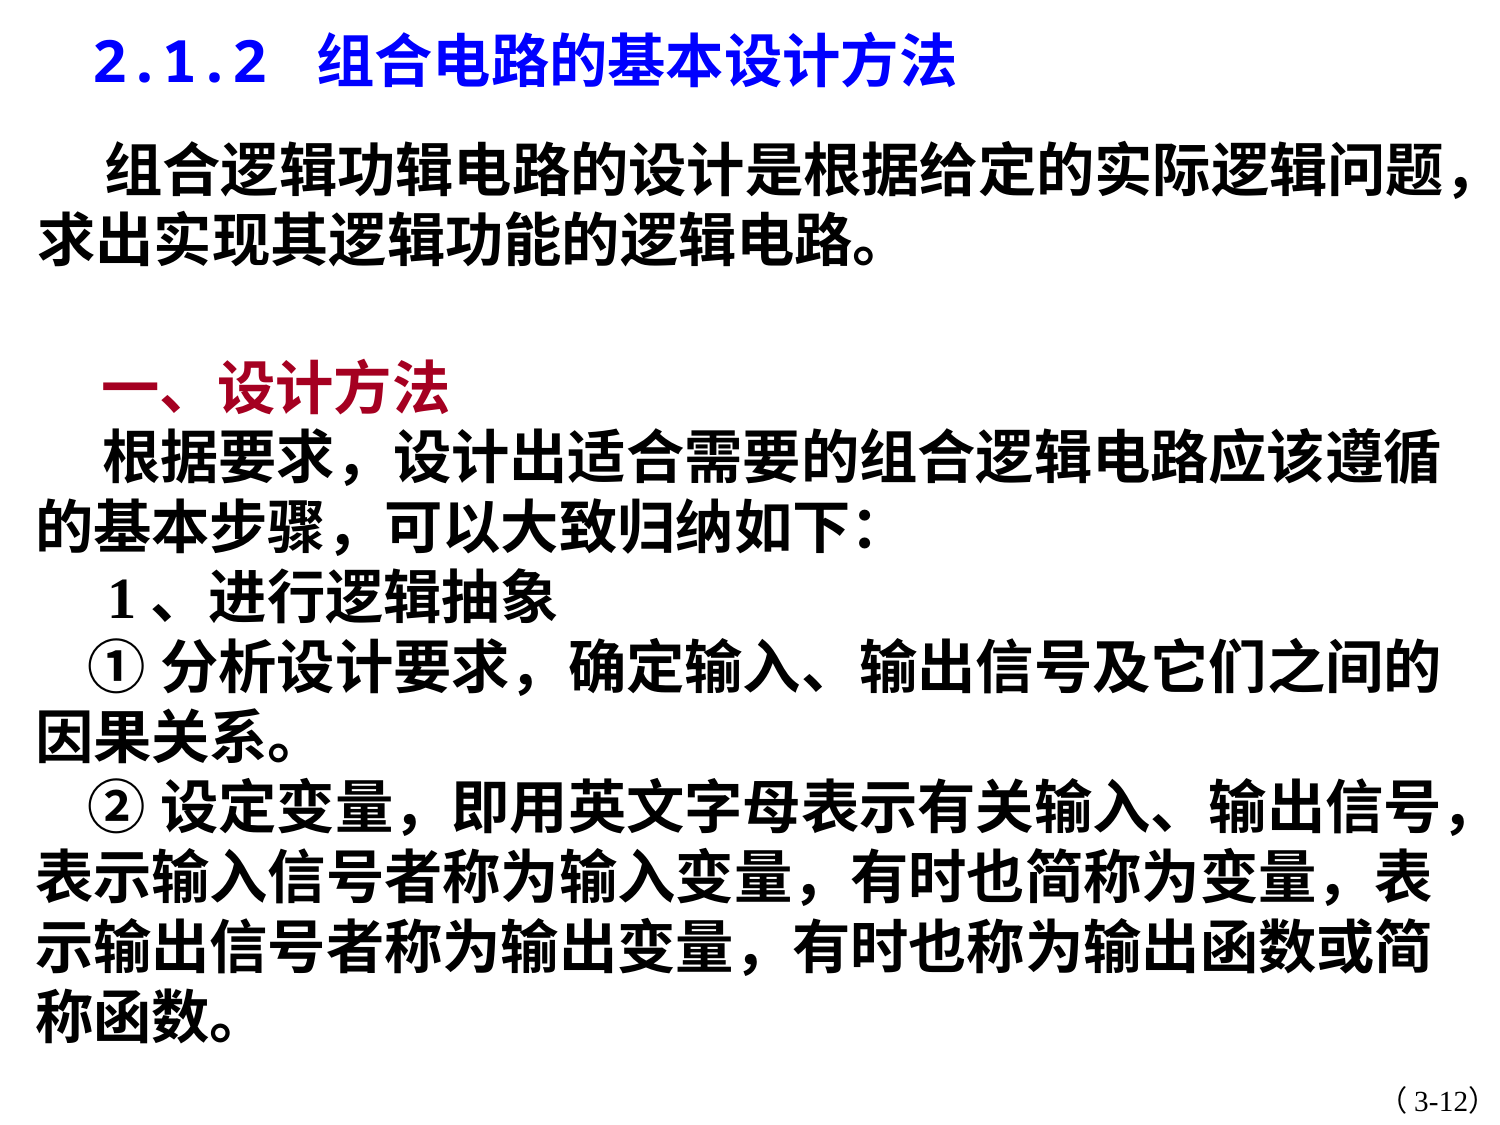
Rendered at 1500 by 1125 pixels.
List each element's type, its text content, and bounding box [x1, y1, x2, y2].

text_box 2.1.2 组合电路的基本设计方法 [63, 16, 1367, 102]
text_box 组合逻辑功辑电路的设计是根据给定的实际逻辑问题，求出实现其逻辑功能的逻辑电路。 [37, 133, 1451, 274]
slide_number （3-12） [1200, 1074, 1500, 1125]
text_box 一、设计方法 根据要求，设计出适合需要的组合逻辑电路应该遵循的基本步骤，可以大致归纳如下： 1、进行逻辑抽象 ①分析设计要求，确定输入、输出信号及它们之间的因果关系。 ②设定变量，即用英文字母表示有关输入、输出信号，表示输入信号者称为输入变量，有时也简称为变量，表示输出信号者称为输出变量，有时也称为输出函数或简称函数。 [35, 350, 1461, 1051]
